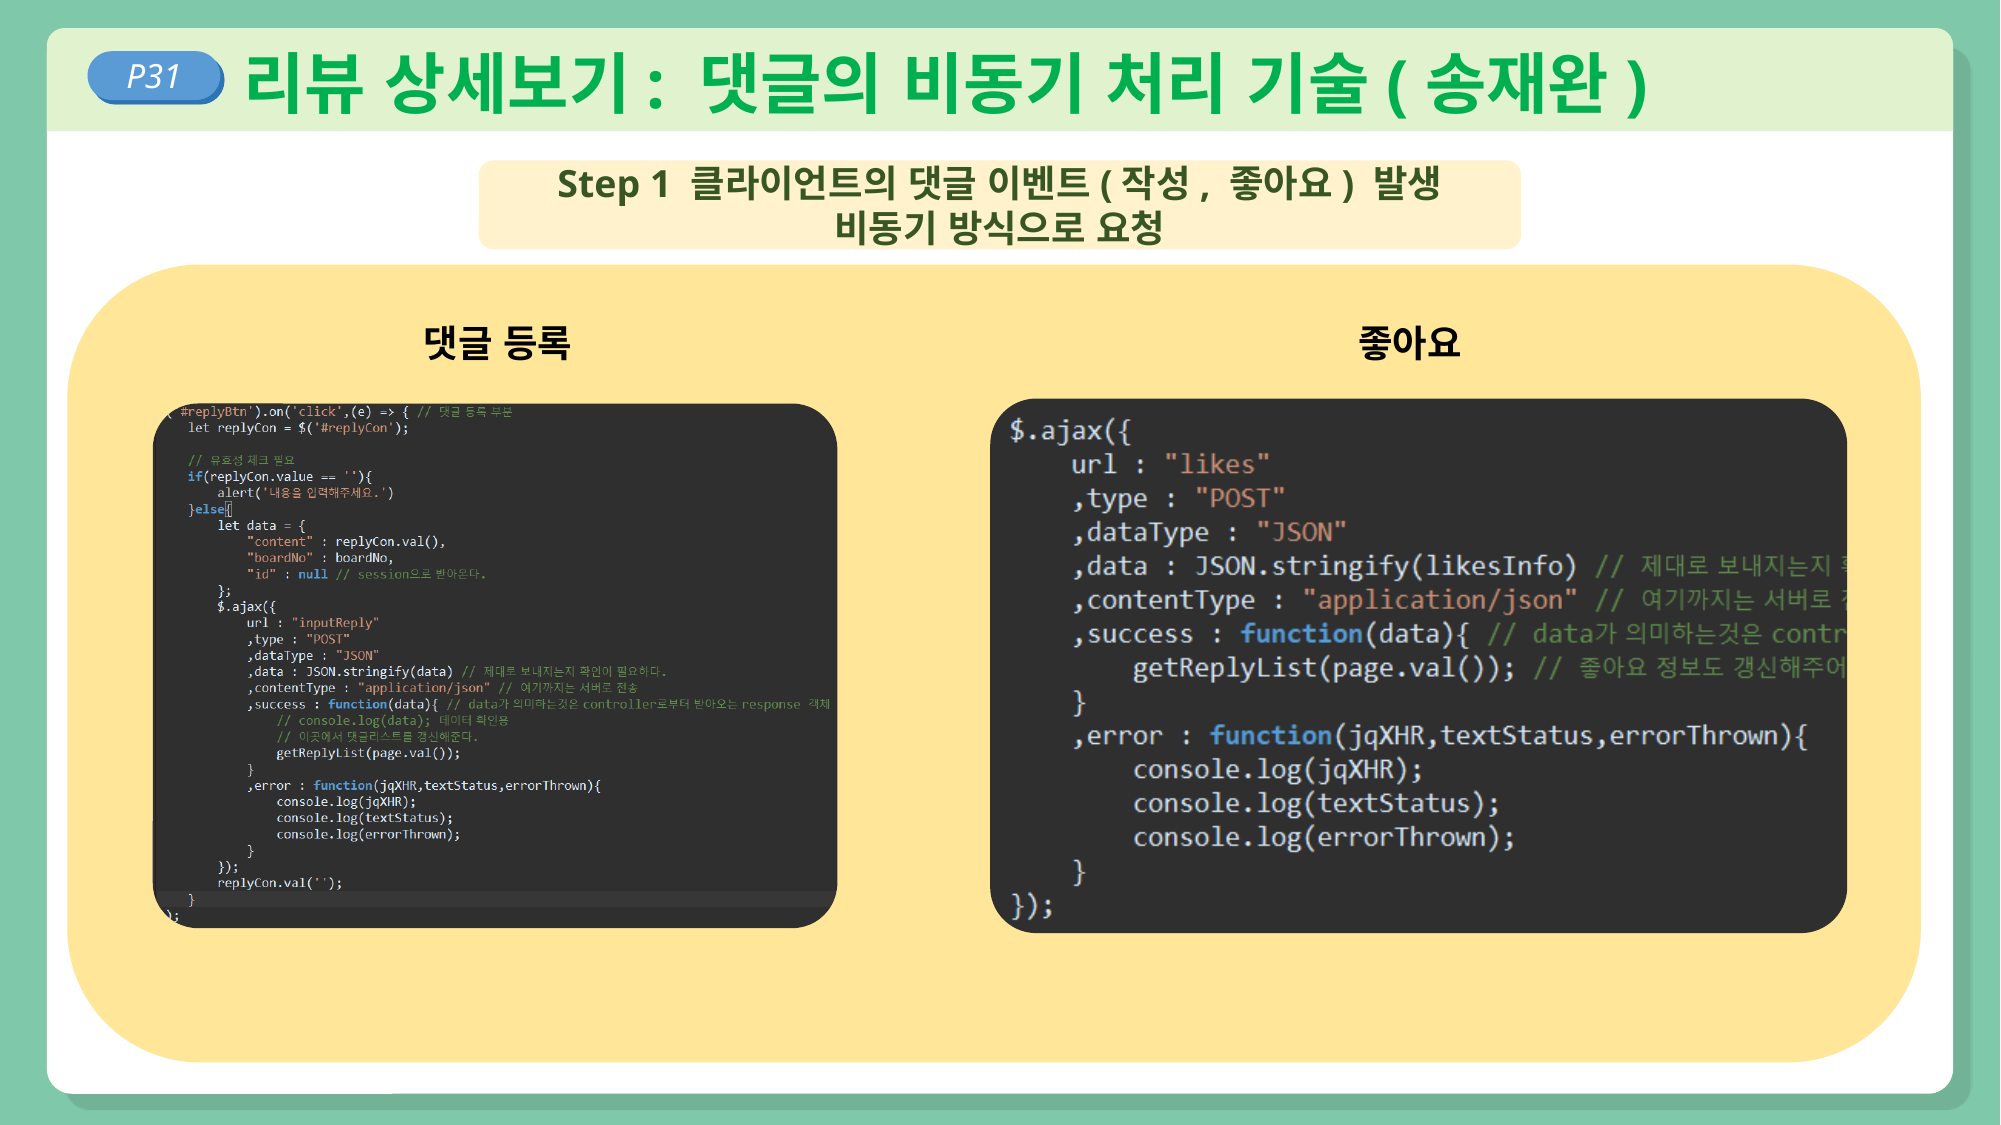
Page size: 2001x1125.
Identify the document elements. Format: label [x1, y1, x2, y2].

text_box [46, 28, 1954, 1094]
picture [990, 398, 1848, 934]
picture [152, 403, 838, 929]
